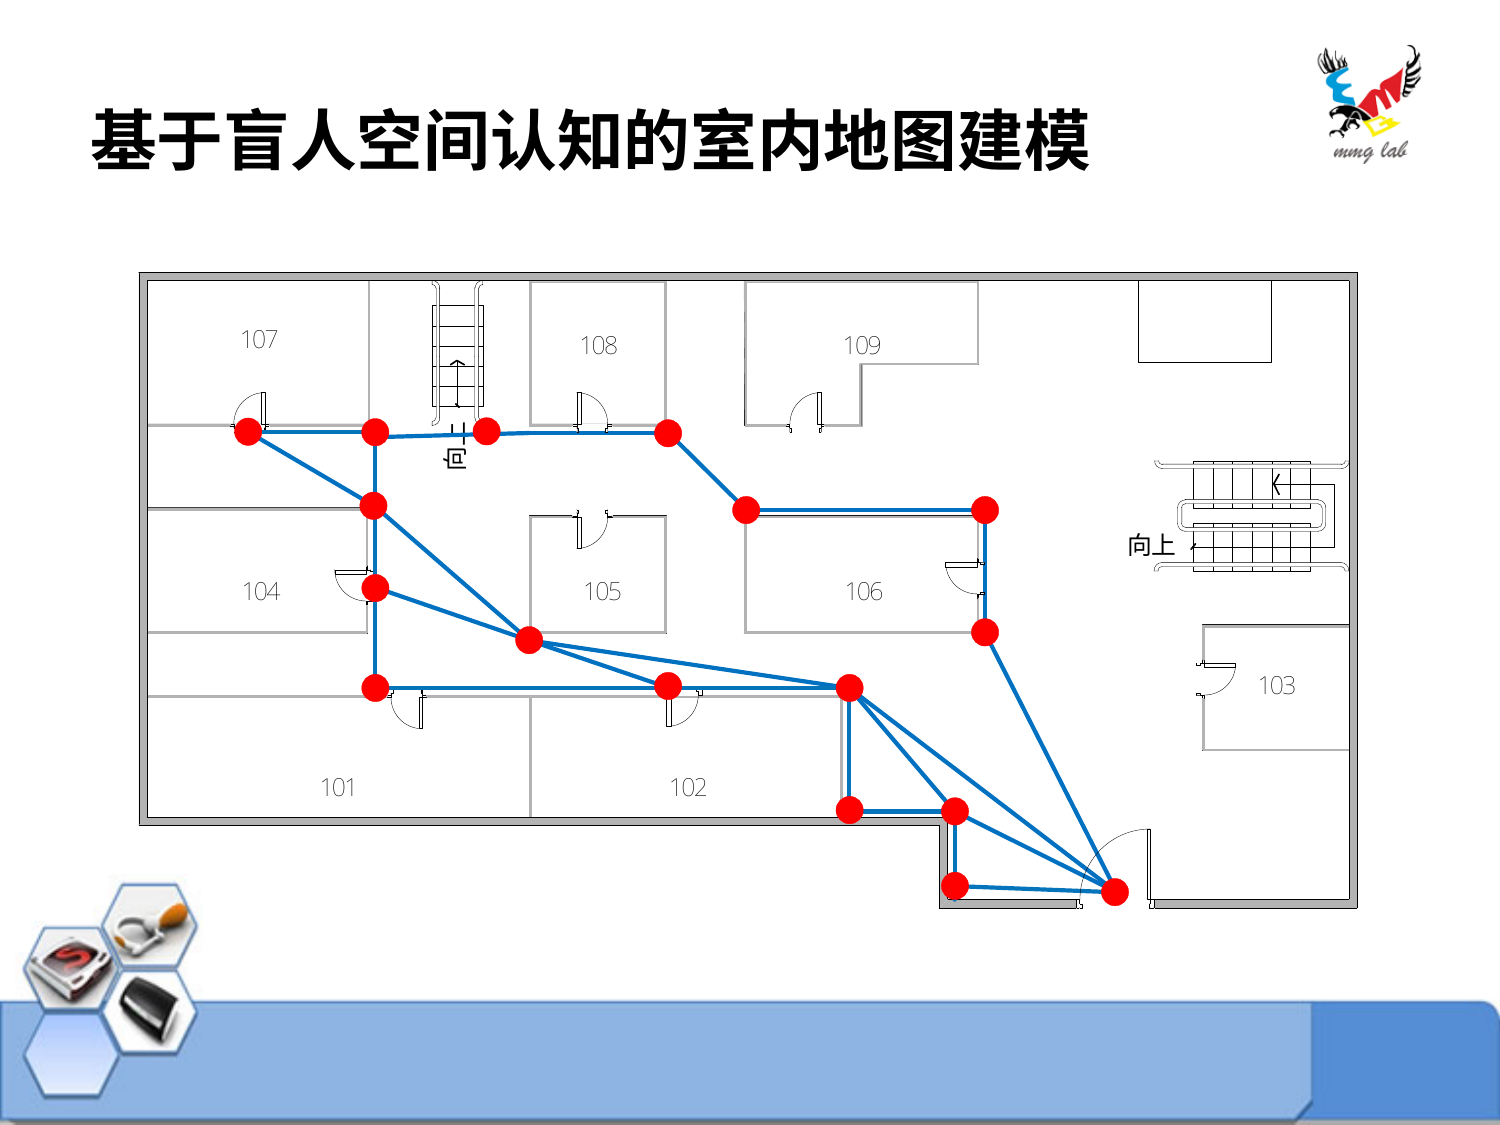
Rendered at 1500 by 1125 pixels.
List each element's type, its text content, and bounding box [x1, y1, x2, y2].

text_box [135, 266, 1365, 918]
title 基于盲人空间认知的室内地图建模 [75, 45, 1425, 233]
picture [0, 1, 1500, 1125]
